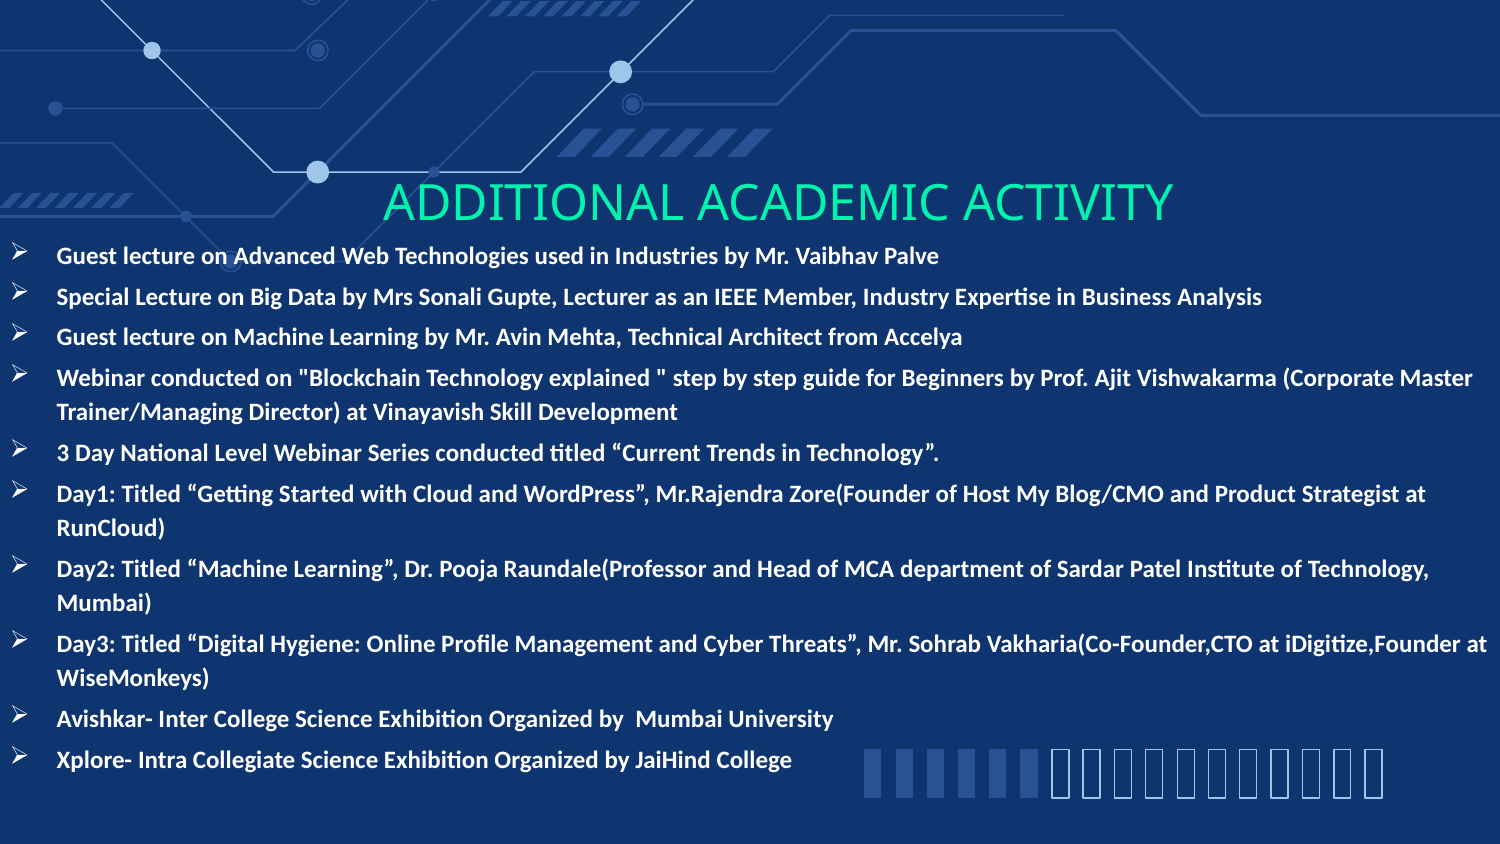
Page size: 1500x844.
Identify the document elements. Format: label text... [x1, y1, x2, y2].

title ADDITIONAL ACADEMIC ACTIVITY [362, 103, 1195, 234]
subtitle Guest lecture on Advanced Web Technologies used in Industries by Mr. Vaibhav Palve Special Lecture on Big Data by Mrs Sonali Gupte, Lecturer as an IEEE Member, Industry Expertise in Business Analysis Guest lecture on Machine Learning by Mr. Avin Mehta, Technical Architect from Accelya Webinar conducted on "Blockchain Technology explained " step by step guide for Beginners by Prof. Ajit Vishwakarma (Corporate Master Trainer/Managing Director) at Vinayavish Skill Development 3 Day National Level Webinar Series conducted titled “Current Trends in Technology”. Day1: Titled “Getting Started with Cloud and WordPress”, Mr.Rajendra Zore(Founder of Host My Blog/CMO and Product Strategist at RunCloud) Day2: Titled “Machine Learning”, Dr. Pooja Raundale(Professor and Head of MCA department of Sardar Patel Institute of Technology, Mumbai) Day3: Titled “Digital Hygiene: Online Profile Management and Cyber Threats”, Mr. Sohrab Vakharia(Co-Founder,CTO at iDigitize,Founder at WiseMonkeys) Avishkar- Inter College Science Exhibition Organized by Mumbai University Xplore- Intra Collegiate Science Exhibition Organized by JaiHind College [9, 234, 1500, 646]
